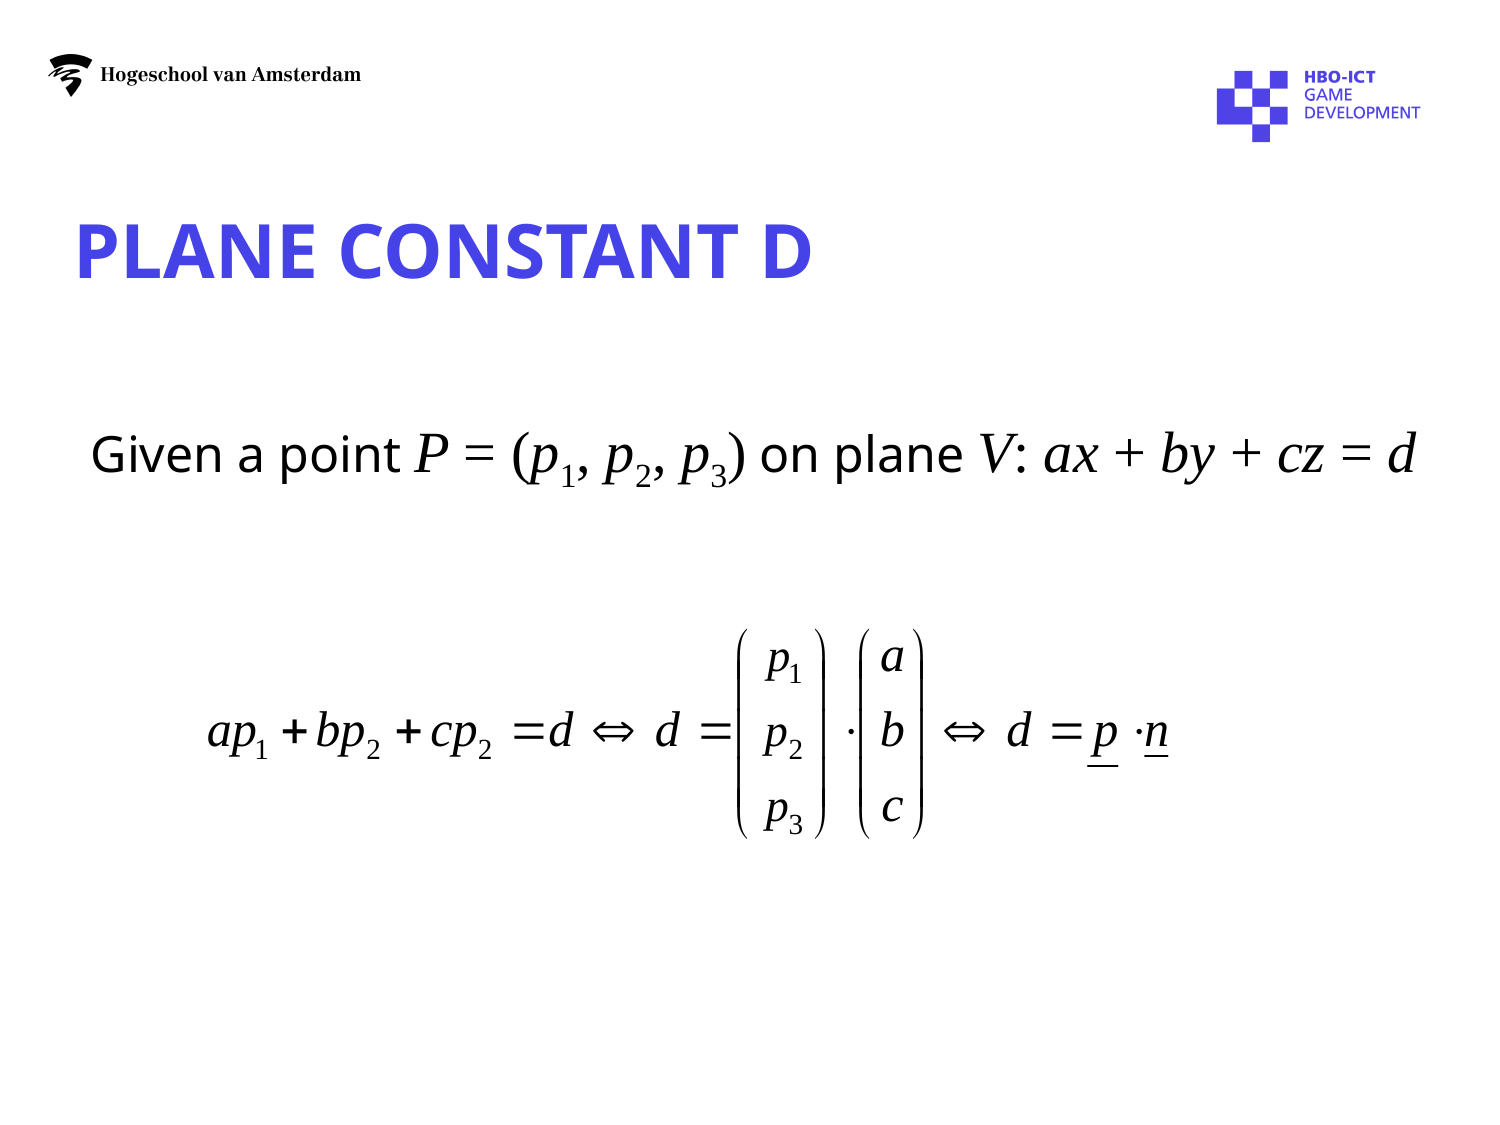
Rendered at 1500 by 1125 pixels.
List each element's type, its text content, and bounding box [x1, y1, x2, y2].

title plane constant d [59, 154, 1409, 343]
text_box Given a point P = (p1, p2, p3) on plane V: ax + by + cz = d [75, 407, 1432, 502]
picture [1181, 35, 1447, 166]
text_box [185, 616, 1177, 852]
picture [48, 54, 361, 97]
